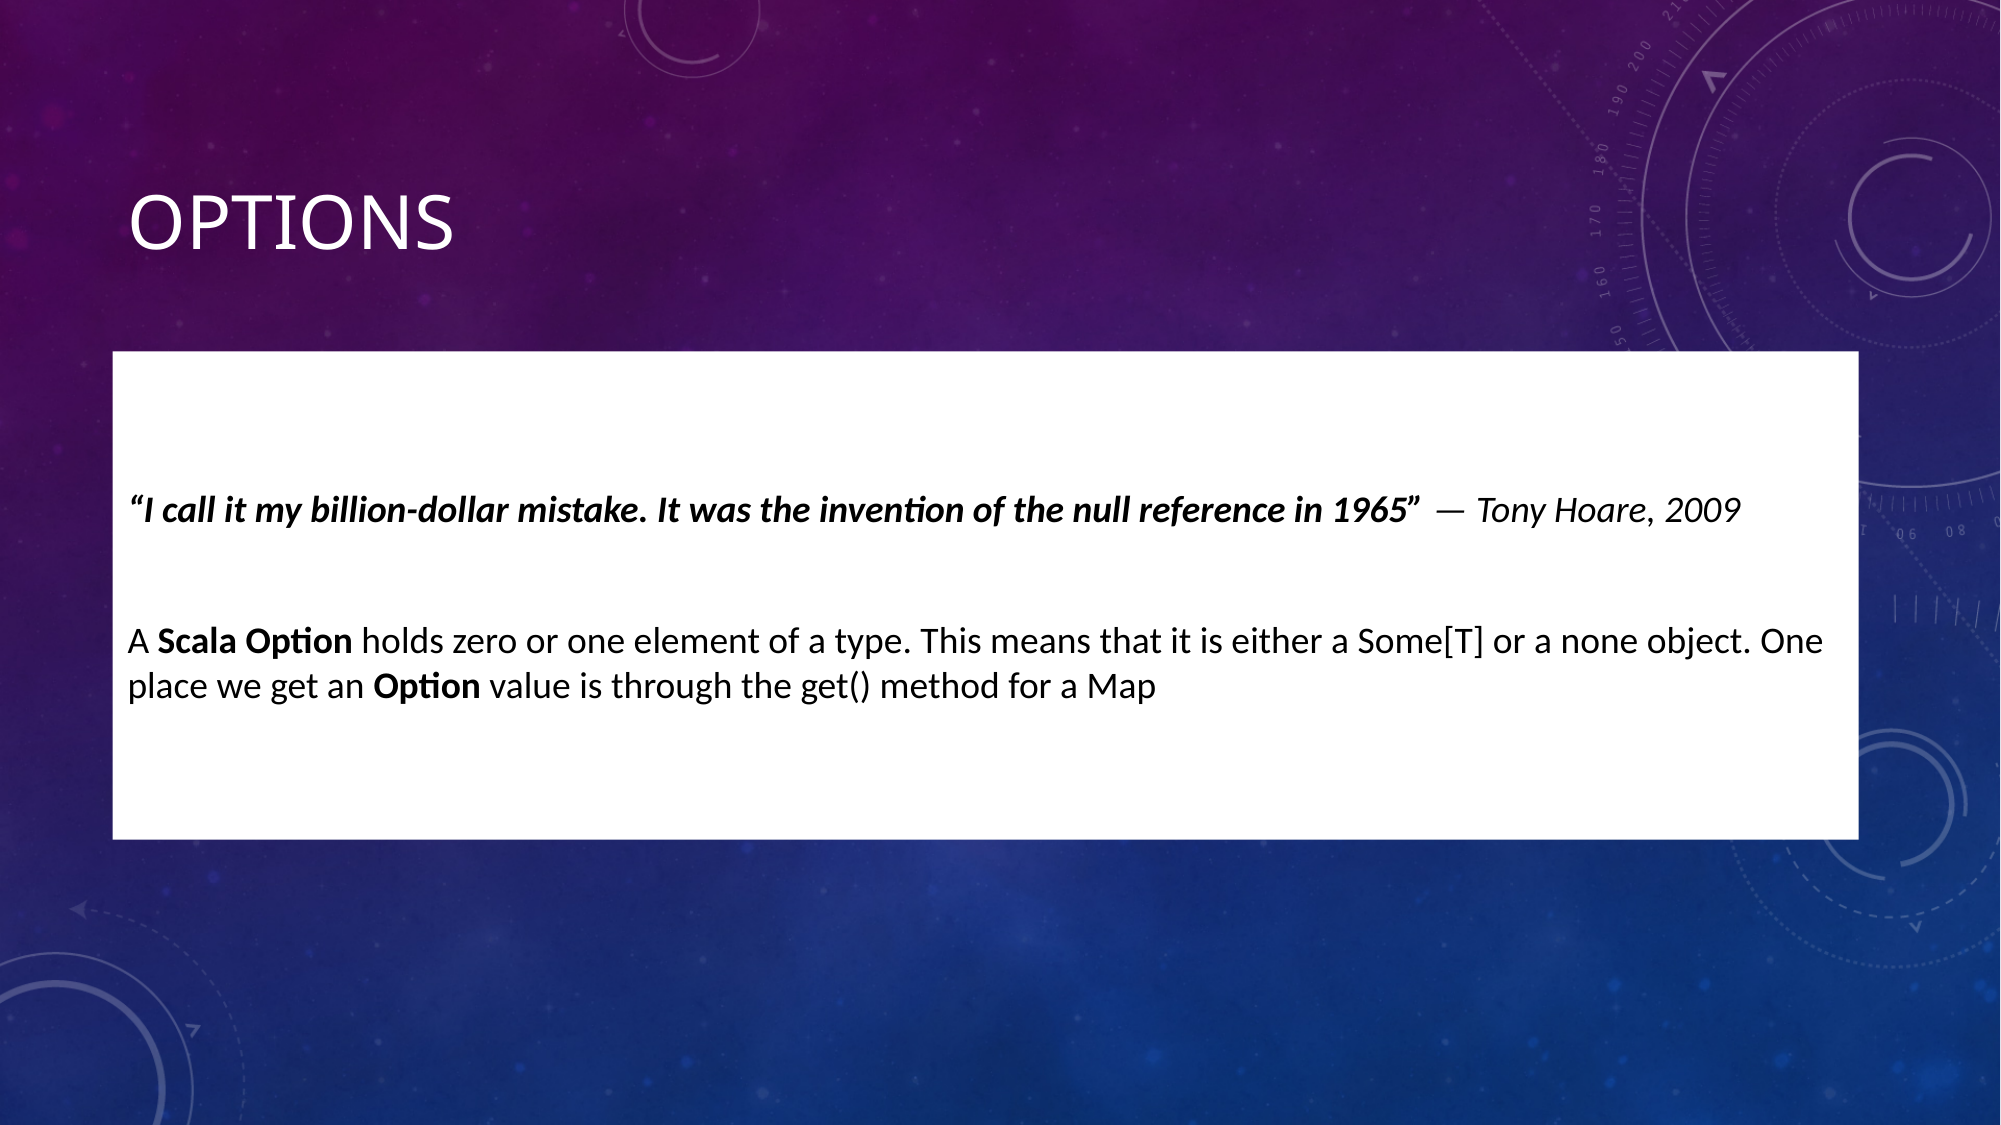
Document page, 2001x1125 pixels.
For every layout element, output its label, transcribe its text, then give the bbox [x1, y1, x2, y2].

title Options [112, 99, 1775, 339]
list “I call it my billion-dollar mistake. It was the invention of the null reference in 1965” — Tony Hoare, 2009 A Scala Option holds zero or one element of a type. This means that it is either a Some[T] or a none object. One place we get an Option value is through the get() method for a Map [112, 351, 1859, 840]
picture [0, 0, 2001, 1125]
